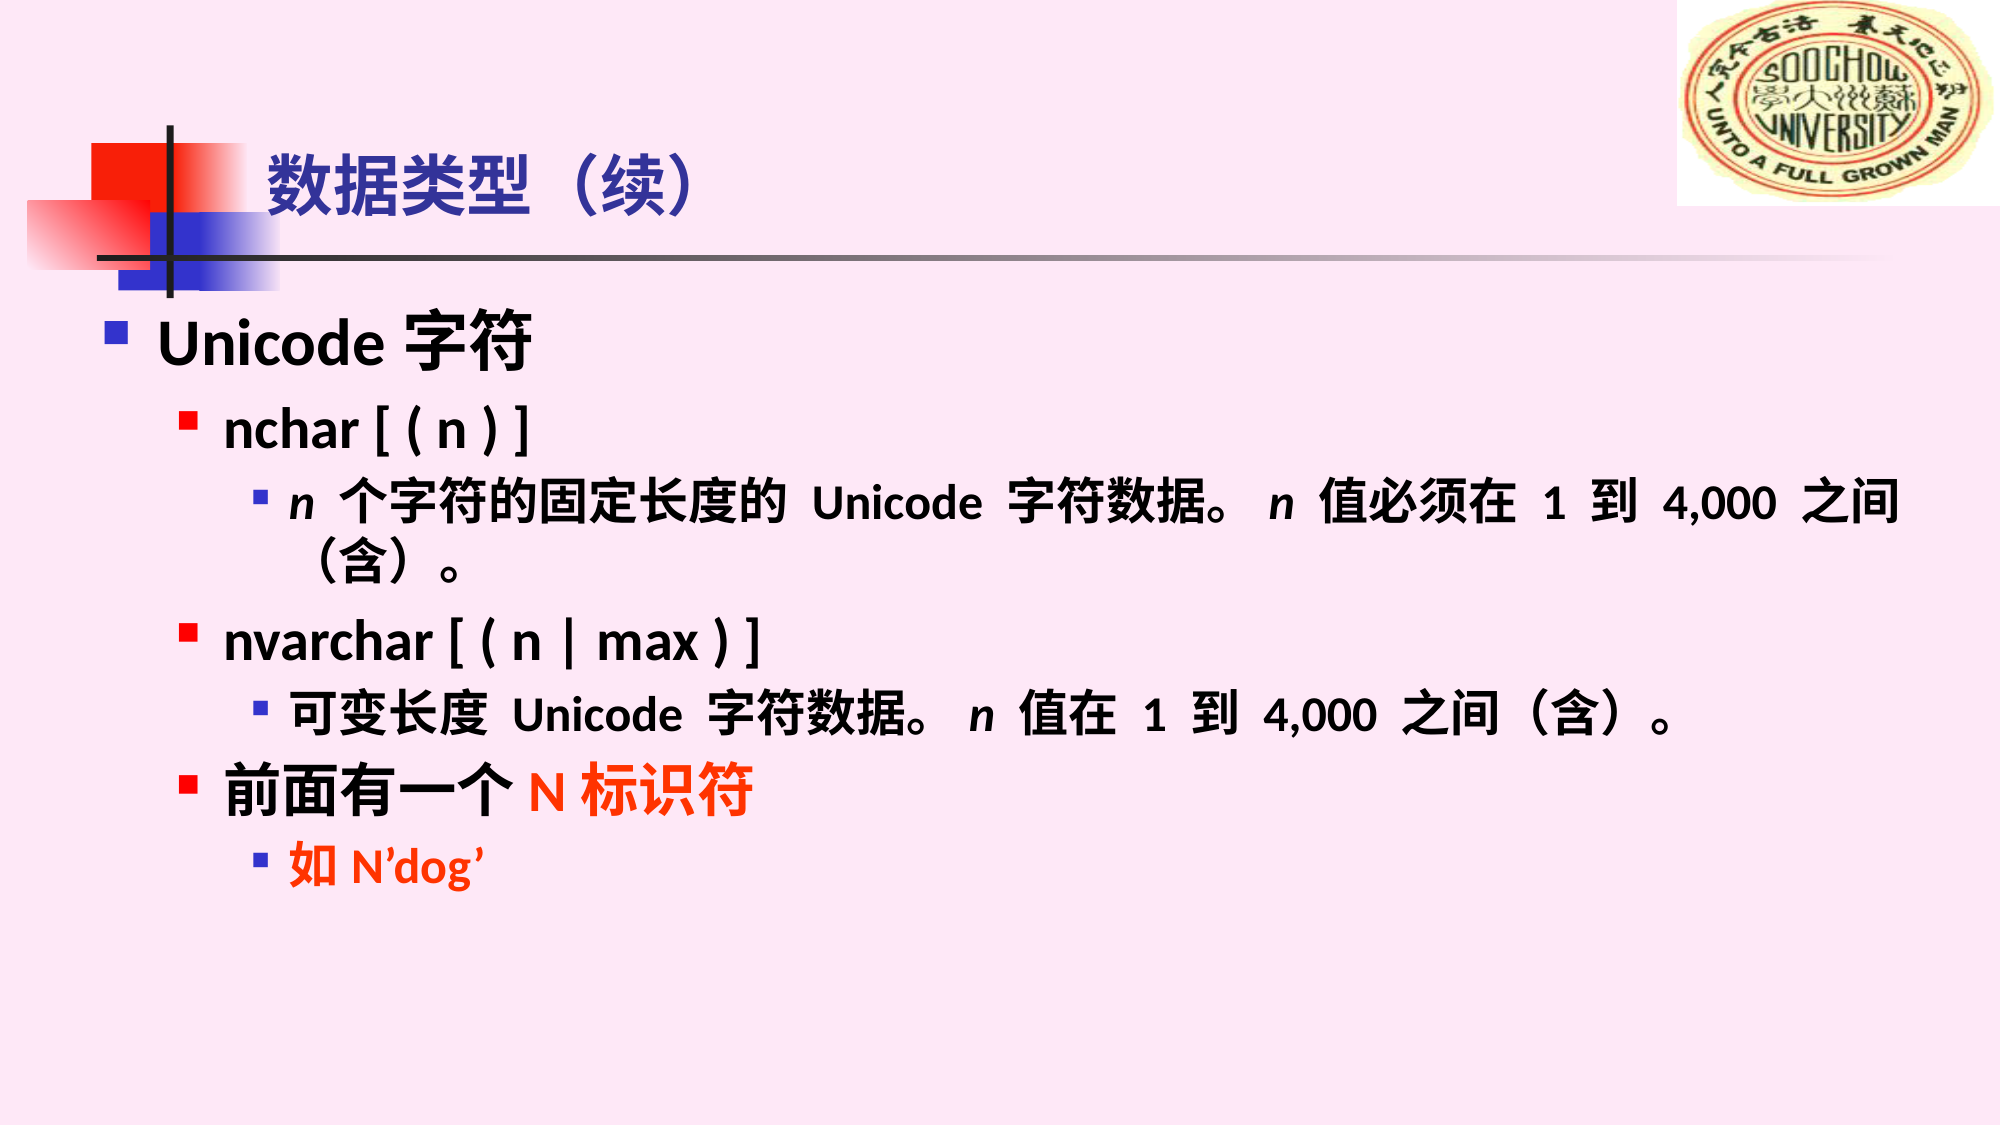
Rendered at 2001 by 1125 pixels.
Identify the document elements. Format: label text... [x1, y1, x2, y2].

picture [1677, 0, 2000, 206]
title 数据类型（续） [251, 101, 1957, 232]
list Unicode字符 nchar [ ( n ) ] n 个字符的固定长度的 Unicode 字符数据。n 值必须在 1 到 4,000 之间（含）。 nvarchar [ ( n | max ) ] 可变长度 Unicode 字符数据。n 值在 1 到 4,000 之间（含）。 前面有一个N标识符 如N’dog’ [86, 290, 1961, 1013]
